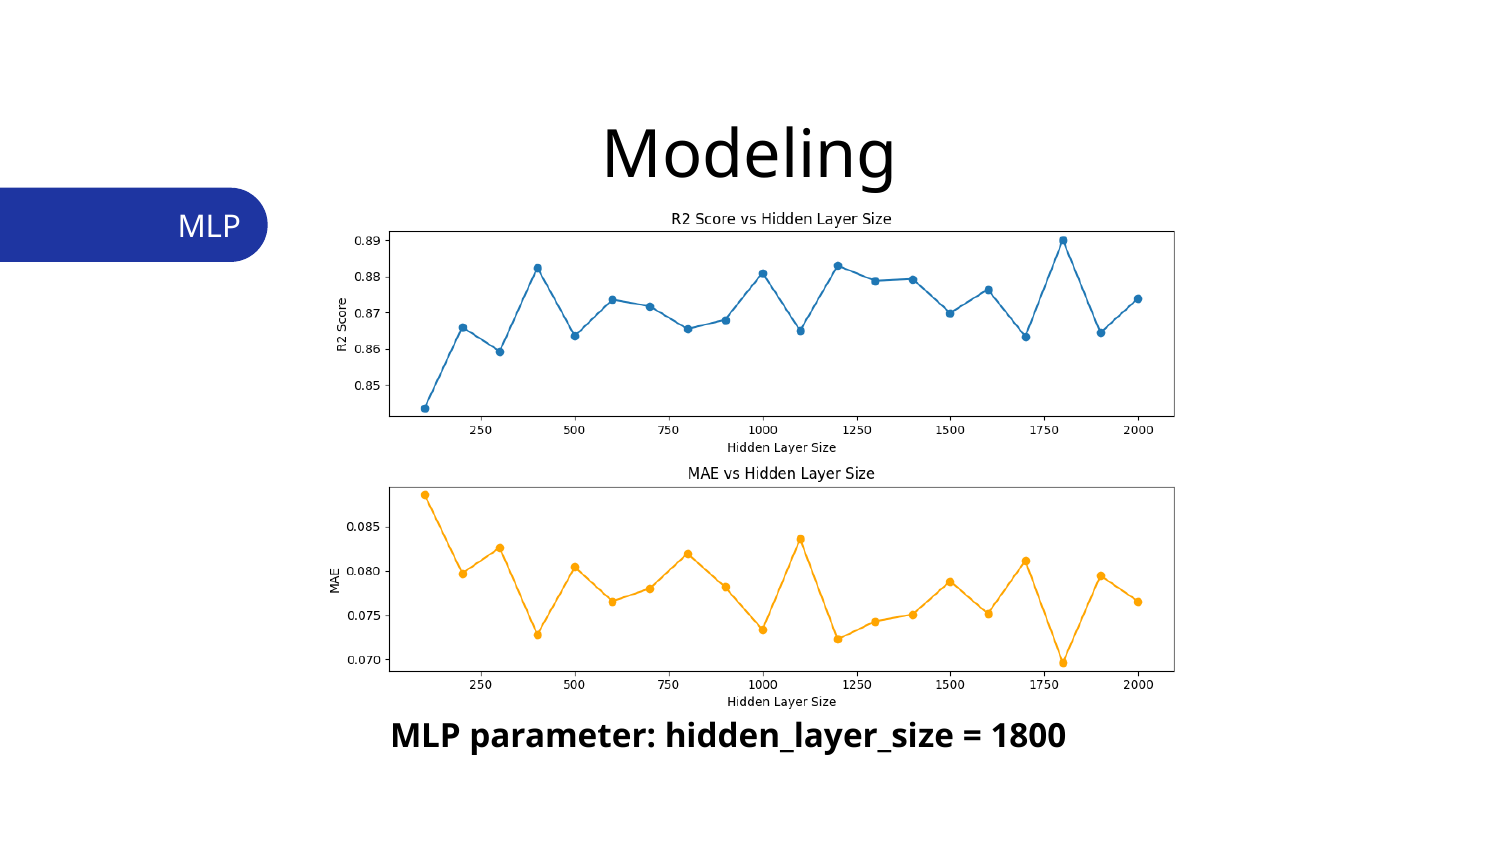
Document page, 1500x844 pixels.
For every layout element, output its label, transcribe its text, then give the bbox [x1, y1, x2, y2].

text_box MLP [0, 188, 267, 262]
title Modeling [77, 77, 1423, 224]
text_box MLP parameter: hidden_layer_size = 1800 [111, 626, 1347, 844]
picture [319, 203, 1181, 718]
